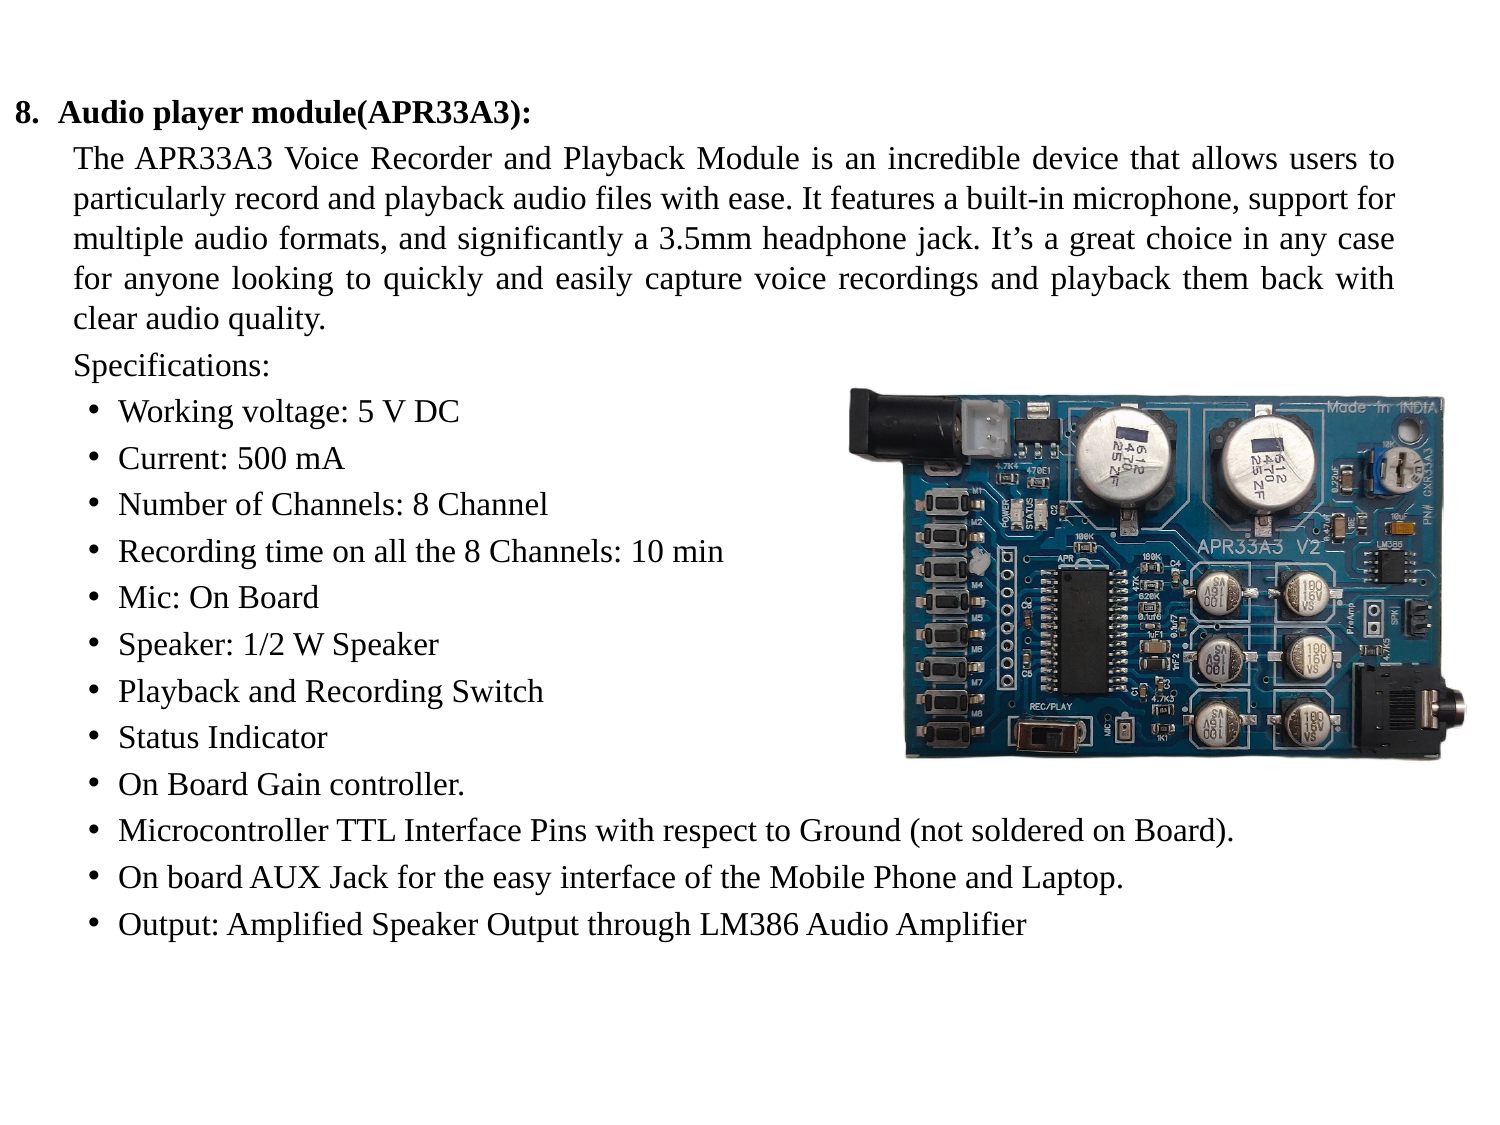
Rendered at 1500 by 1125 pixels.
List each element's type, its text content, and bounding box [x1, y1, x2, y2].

picture [799, 312, 1500, 852]
list Audio player module(APR33A3): The APR33A3 Voice Recorder and Playback Module is an incredible device that allows users to particularly record and playback audio files with ease. It features a built-in microphone, support for multiple audio formats, and significantly a 3.5mm headphone jack. It’s a great choice in any case for anyone looking to quickly and easily capture voice recordings and playback them back with clear audio quality. Specifications: Working voltage: 5 V DC Current: 500 mA Number of Channels: 8 Channel Recording time on all the 8 Channels: 10 min Mic: On Board Speaker: 1/2 W Speaker Playback and Recording Switch Status Indicator On Board Gain controller. Microcontroller TTL Interface Pins with respect to Ground (not soldered on Board). On board AUX Jack for the easy interface of the Mobile Phone and Laptop. Output: Amplified Speaker Output through LM386 Audio Amplifier [0, 62, 1413, 1125]
